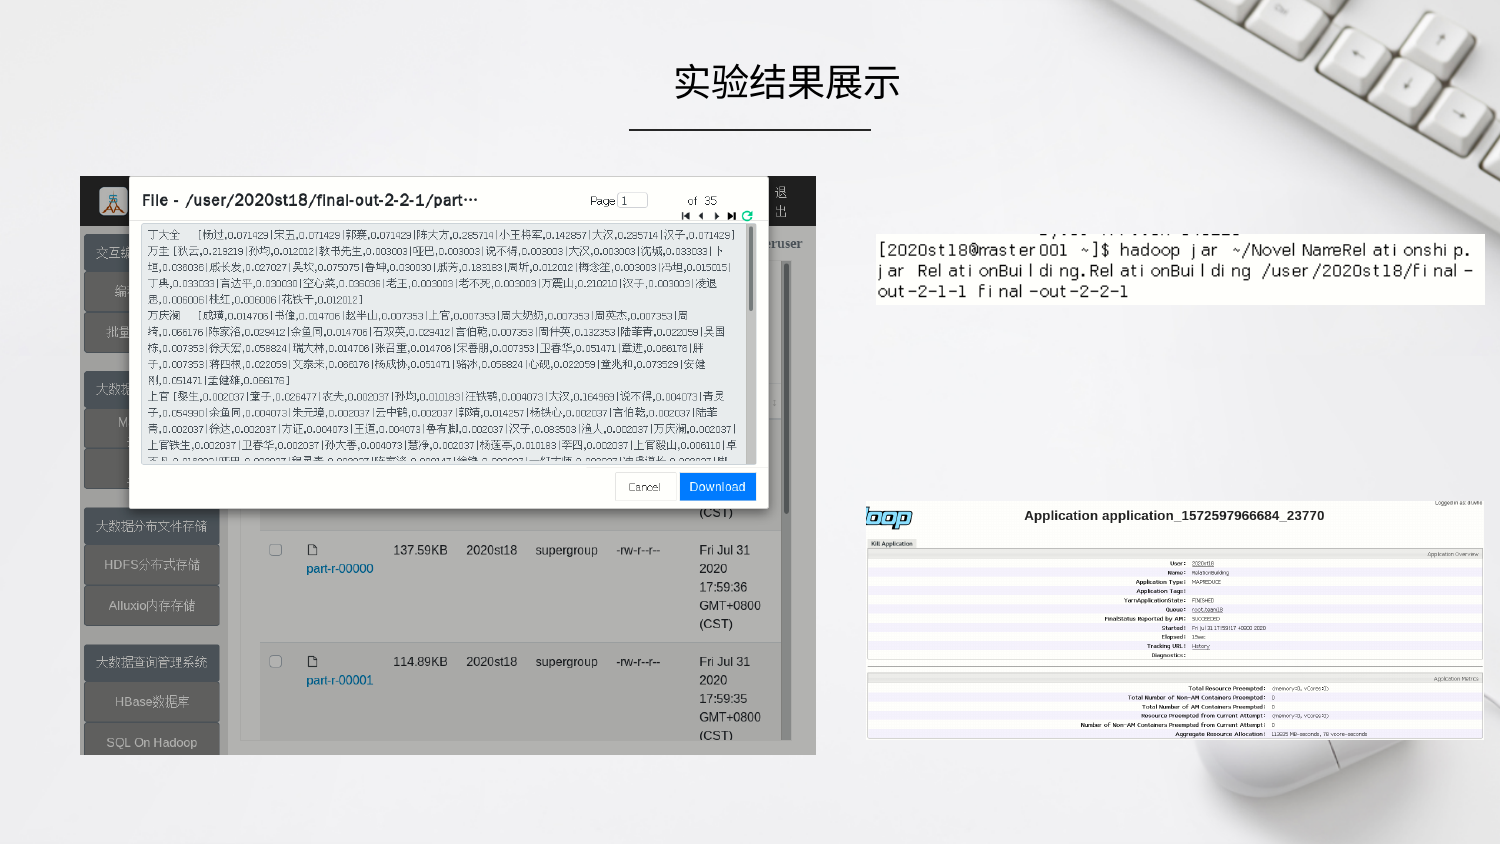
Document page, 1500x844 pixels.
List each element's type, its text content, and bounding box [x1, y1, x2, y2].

picture [0, 0, 1500, 844]
list 实验结果展示 [400, 55, 1175, 112]
